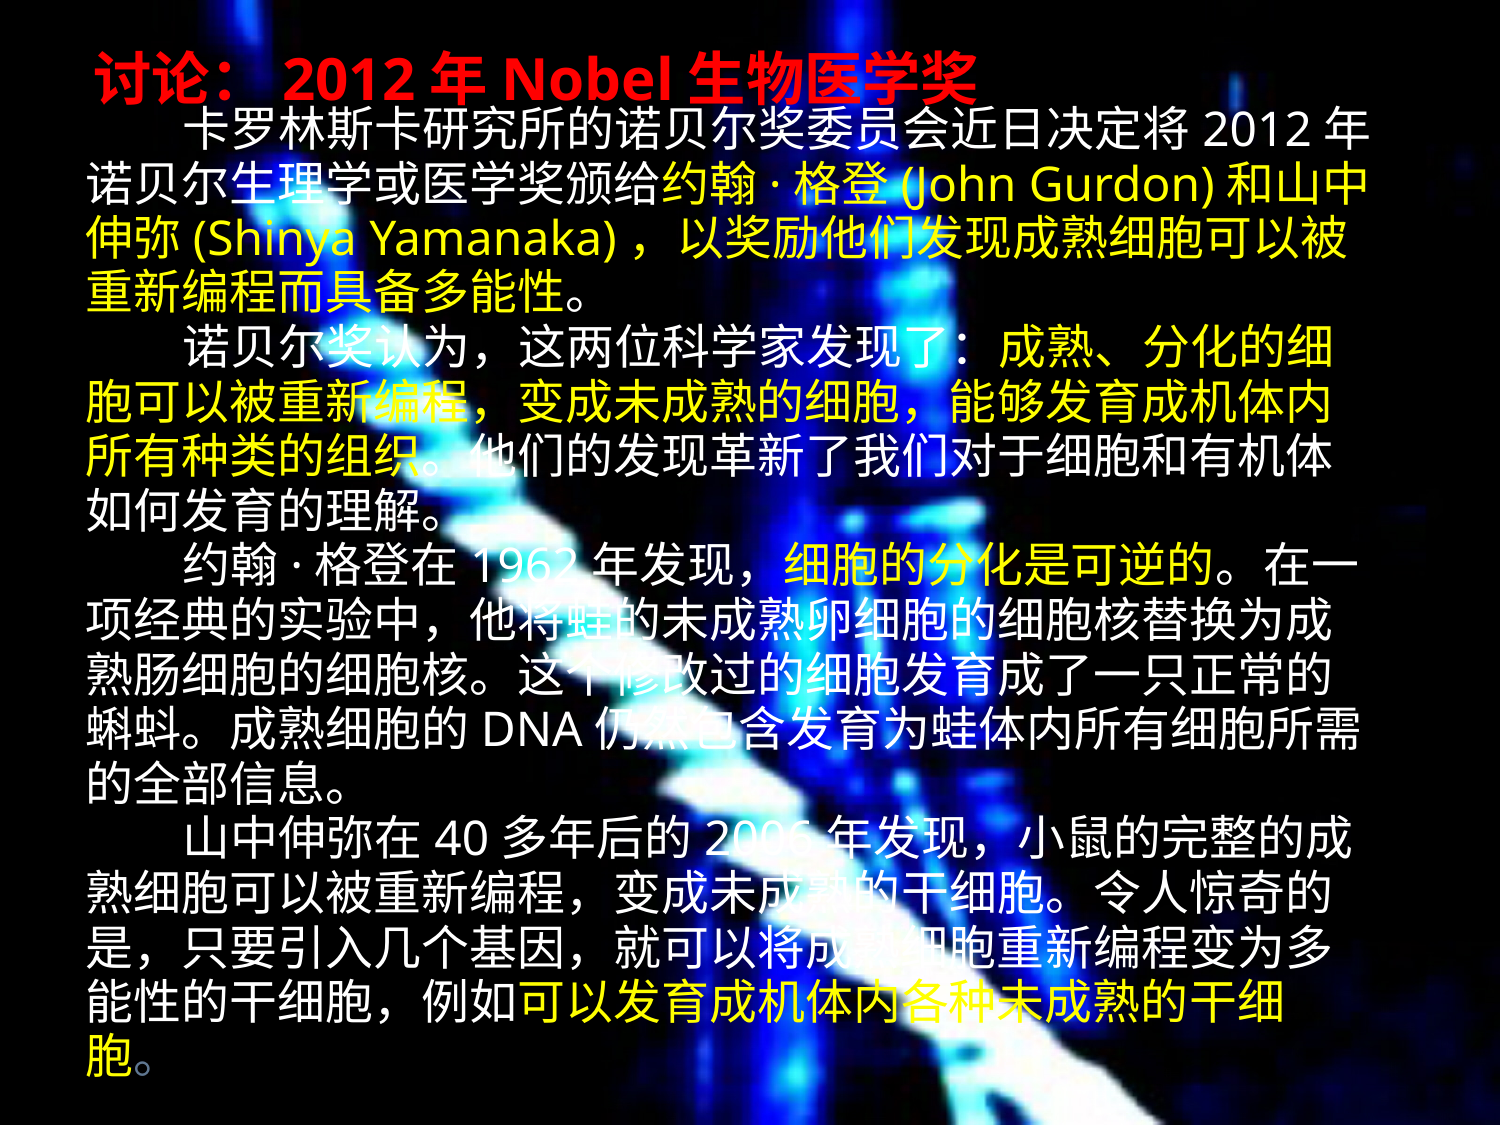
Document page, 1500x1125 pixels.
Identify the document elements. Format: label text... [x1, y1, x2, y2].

picture [0, 0, 1500, 1125]
text_box 卡罗林斯卡研究所的诺贝尔奖委员会近日决定将2012年诺贝尔生理学或医学奖颁给约翰·格登(John Gurdon)和山中伸弥(Shinya Yamanaka)，以奖励他们发现成熟细胞可以被重新编程而具备多能性。 诺贝尔奖认为，这两位科学家发现了：成熟、分化的细胞可以被重新编程，变成未成熟的细胞，能够发育成机体内所有种类的组织。他们的发现革新了我们对于细胞和有机体如何发育的理解。 约翰·格登在1962年发现，细胞的分化是可逆的。在一项经典的实验中，他将蛙的未成熟卵细胞的细胞核替换为成熟肠细胞的细胞核。这个修改过的细胞发育成了一只正常的蝌蚪。成熟细胞的DNA仍然包含发育为蛙体内所有细胞所需的全部信息。 山中伸弥在40多年后的2006年发现，小鼠的完整的成熟细胞可以被重新编程，变成未成熟的干细胞。令人惊奇的是，只要引入几个基因，就可以将成熟细胞重新编程变为多能性的干细胞，例如可以发育成机体内各种未成熟的干细胞。 [70, 152, 1389, 1090]
subtitle 讨论：2012年Nobel生物医学奖 [93, 34, 1359, 107]
